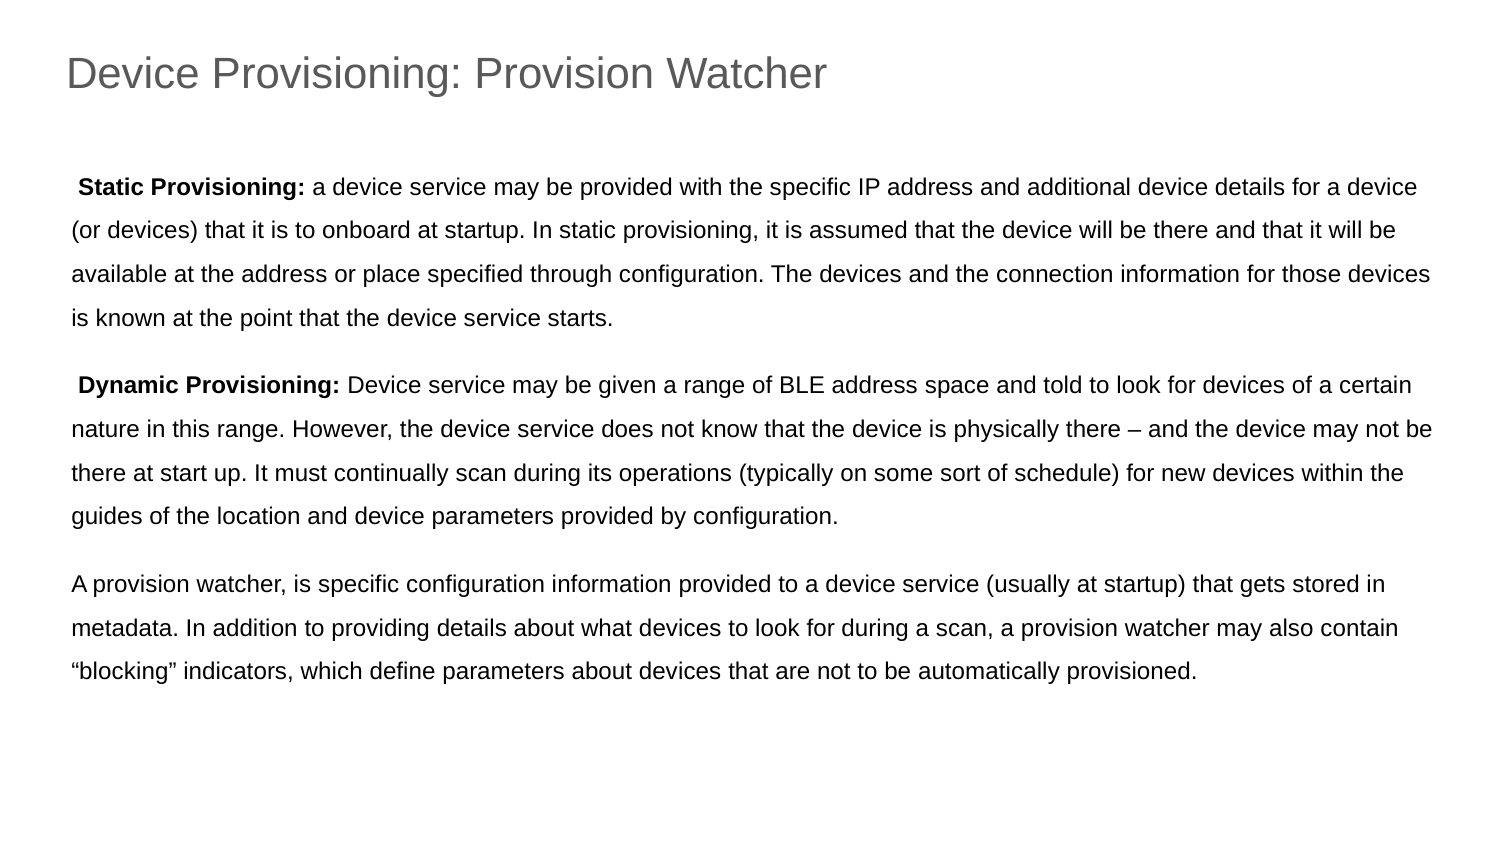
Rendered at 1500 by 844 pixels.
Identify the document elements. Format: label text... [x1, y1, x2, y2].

title Device Provisioning: Provision Watcher [51, 35, 1449, 130]
list Static Provisioning: a device service may be provided with the specific IP address and additional device details for a device (or devices) that it is to onboard at startup. In static provisioning, it is assumed that the device will be there and that it will be available at the address or place specified through configuration. The devices and the connection information for those devices is known at the point that the device service starts. Dynamic Provisioning: Device service may be given a range of BLE address space and told to look for devices of a certain nature in this range. However, the device service does not know that the device is physically there – and the device may not be there at start up. It must continually scan during its operations (typically on some sort of schedule) for new devices within the guides of the location and device parameters provided by configuration. A provision watcher, is specific configuration information provided to a device service (usually at startup) that gets stored in metadata. In addition to providing details about what devices to look for during a scan, a provision watcher may also contain “blocking” indicators, which define parameters about devices that are not to be automatically provisioned. [56, 141, 1454, 703]
